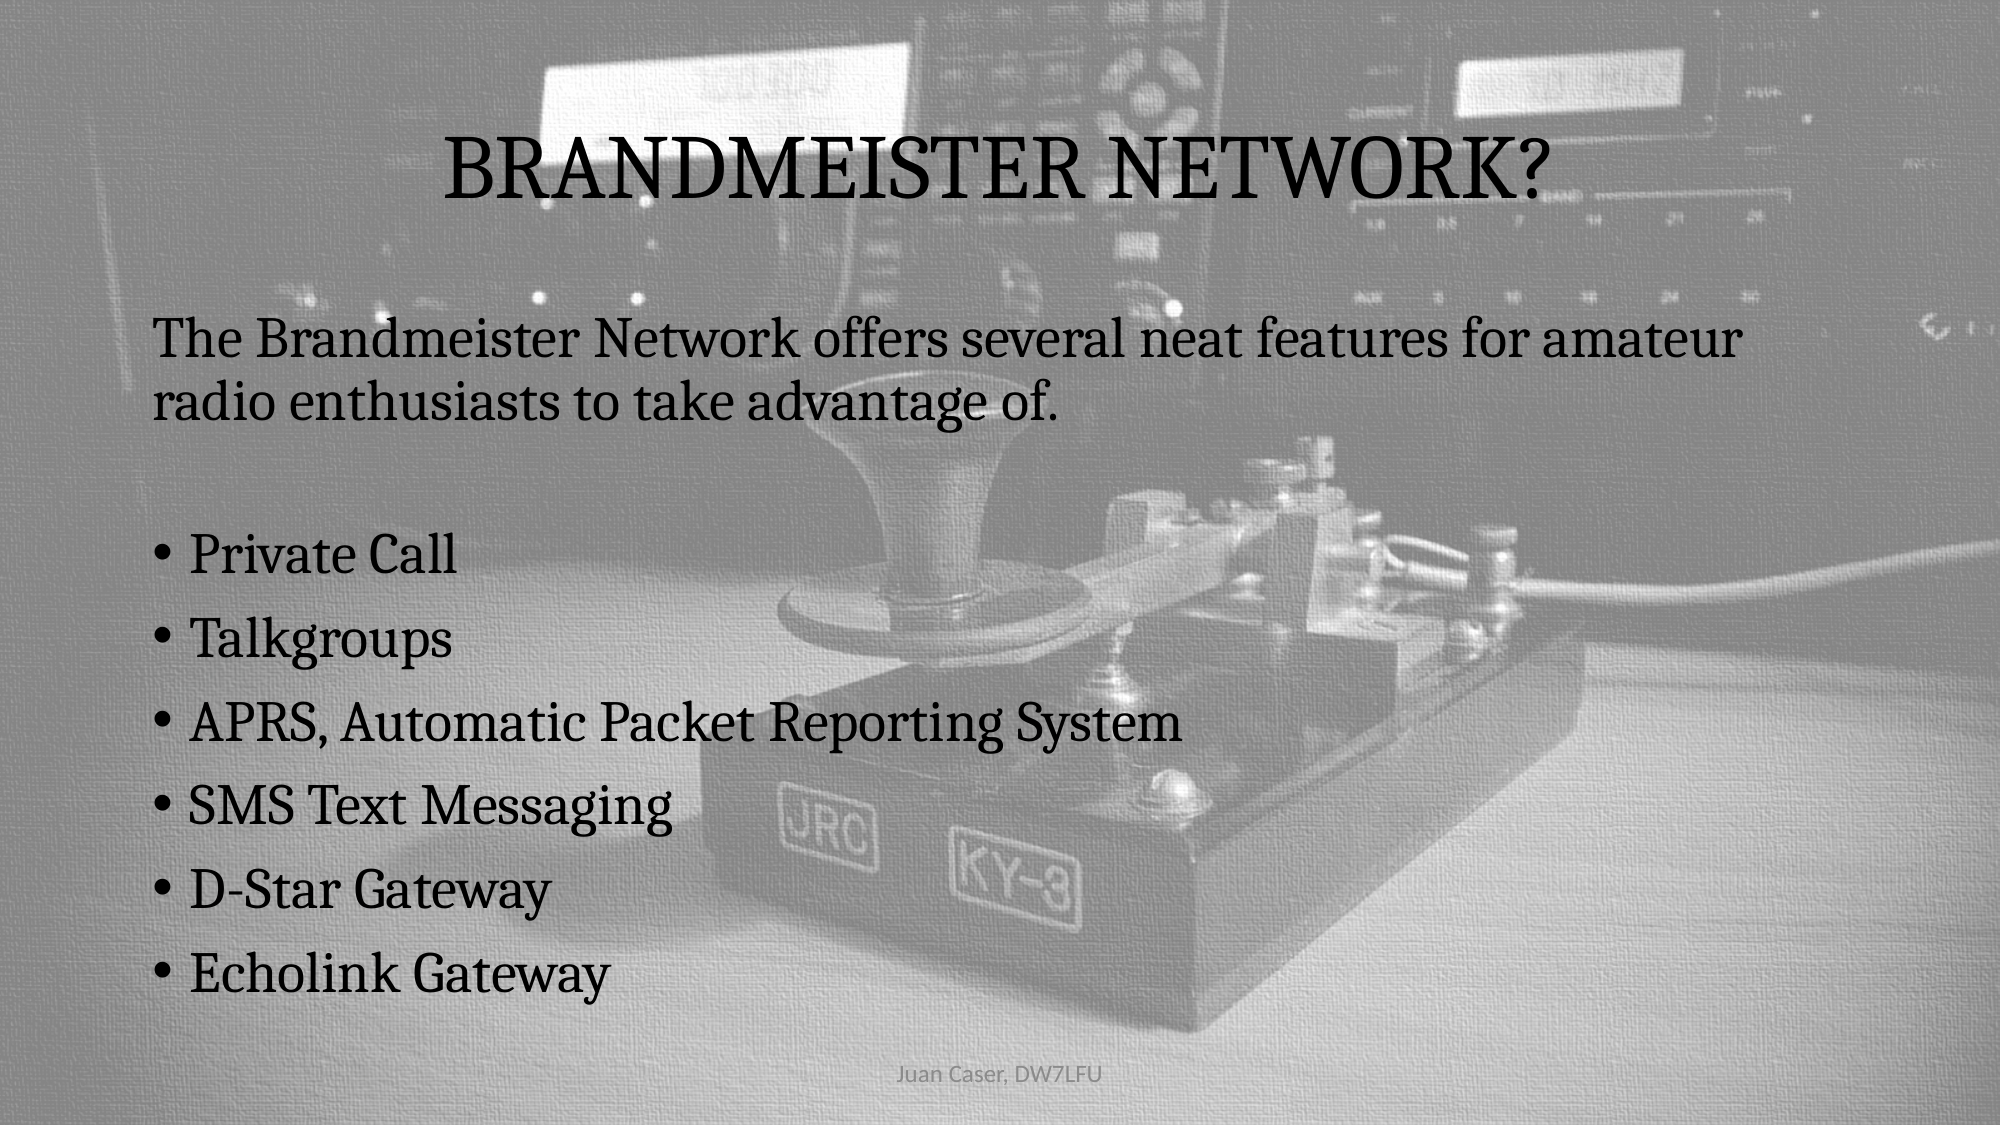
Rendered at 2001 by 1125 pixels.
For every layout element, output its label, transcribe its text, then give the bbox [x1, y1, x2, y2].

footer Juan Caser, DW7LFU [662, 1042, 1338, 1103]
title BRANDMEISTER NETWORK? [137, 59, 1863, 278]
list The Brandmeister Network offers several neat features for amateur radio enthusiasts to take advantage of. Private Call Talkgroups APRS, Automatic Packet Reporting System SMS Text Messaging D-Star Gateway Echolink Gateway [137, 299, 1863, 1014]
